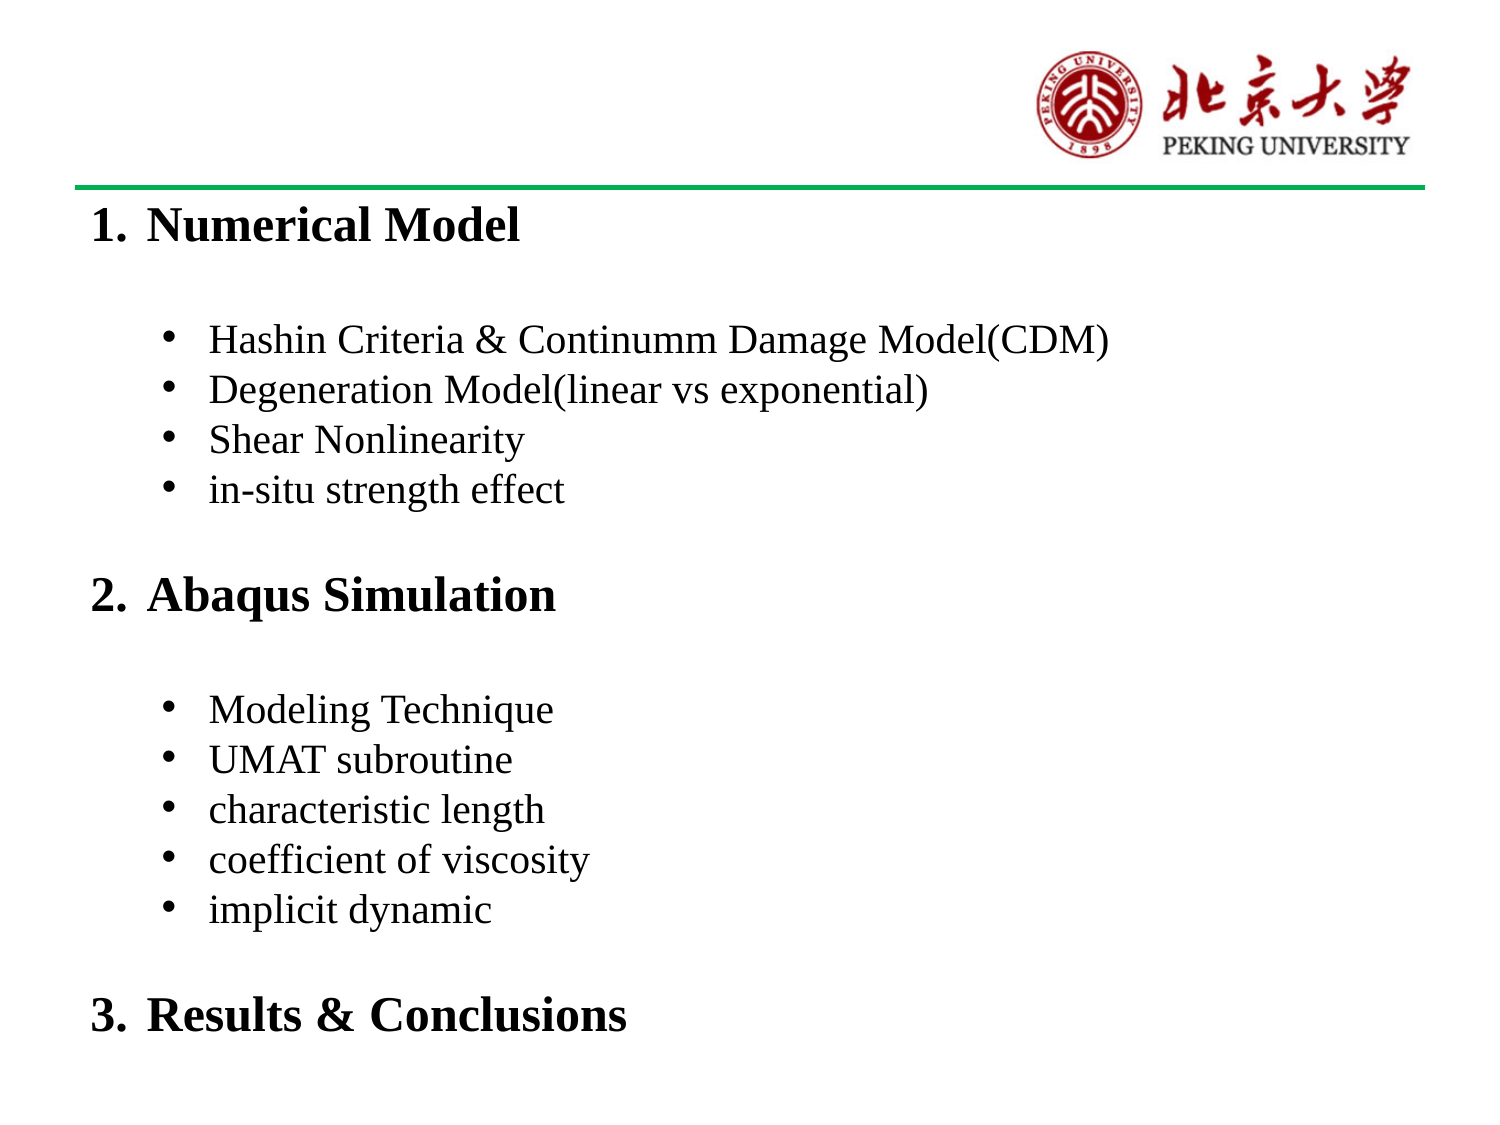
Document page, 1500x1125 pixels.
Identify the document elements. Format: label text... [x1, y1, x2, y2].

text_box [20, 197, 1473, 985]
picture [1022, 39, 1425, 167]
text_box Numerical Model Hashin Criteria & Continumm Damage Model(CDM) Degeneration Model(linear vs exponential) Shear Nonlinearity in-situ strength effect Abaqus Simulation Modeling Technique UMAT subroutine characteristic length coefficient of viscosity implicit dynamic Results & Conclusions [75, 183, 1344, 196]
text_box Numerical Model Hashin Criteria & Continumm Damage Model(CDM) Degeneration Model(linear vs exponential) Shear Nonlinearity in-situ strength effect Abaqus Simulation Modeling Technique UMAT subroutine characteristic length coefficient of viscosity implicit dynamic Results & Conclusions [75, 992, 1344, 1094]
